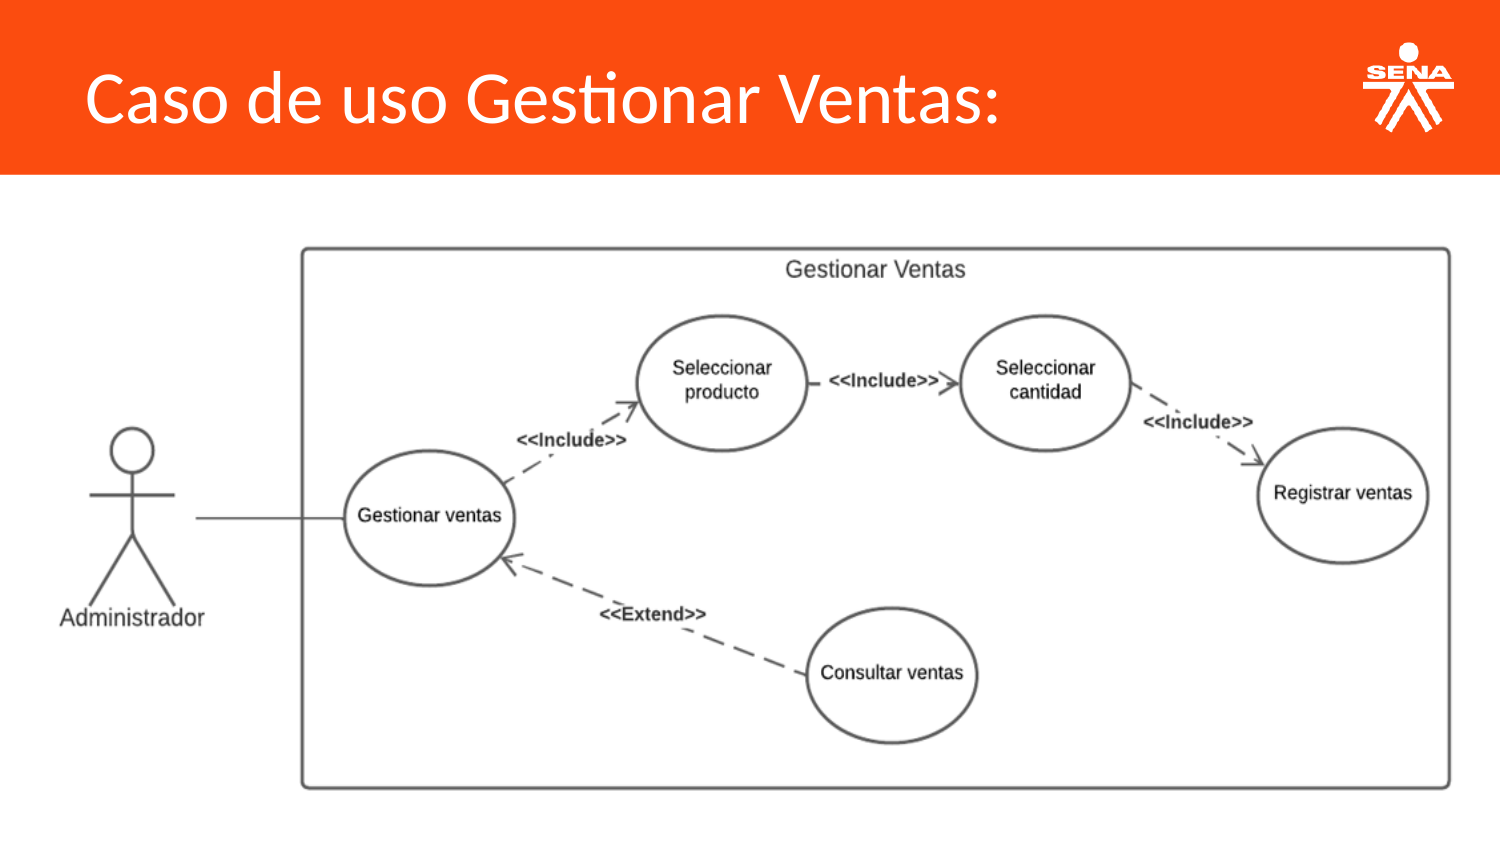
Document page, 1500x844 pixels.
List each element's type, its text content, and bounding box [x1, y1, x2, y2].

text_box Caso de uso Gestionar Ventas: [70, 41, 1133, 147]
picture [0, 0, 1500, 844]
